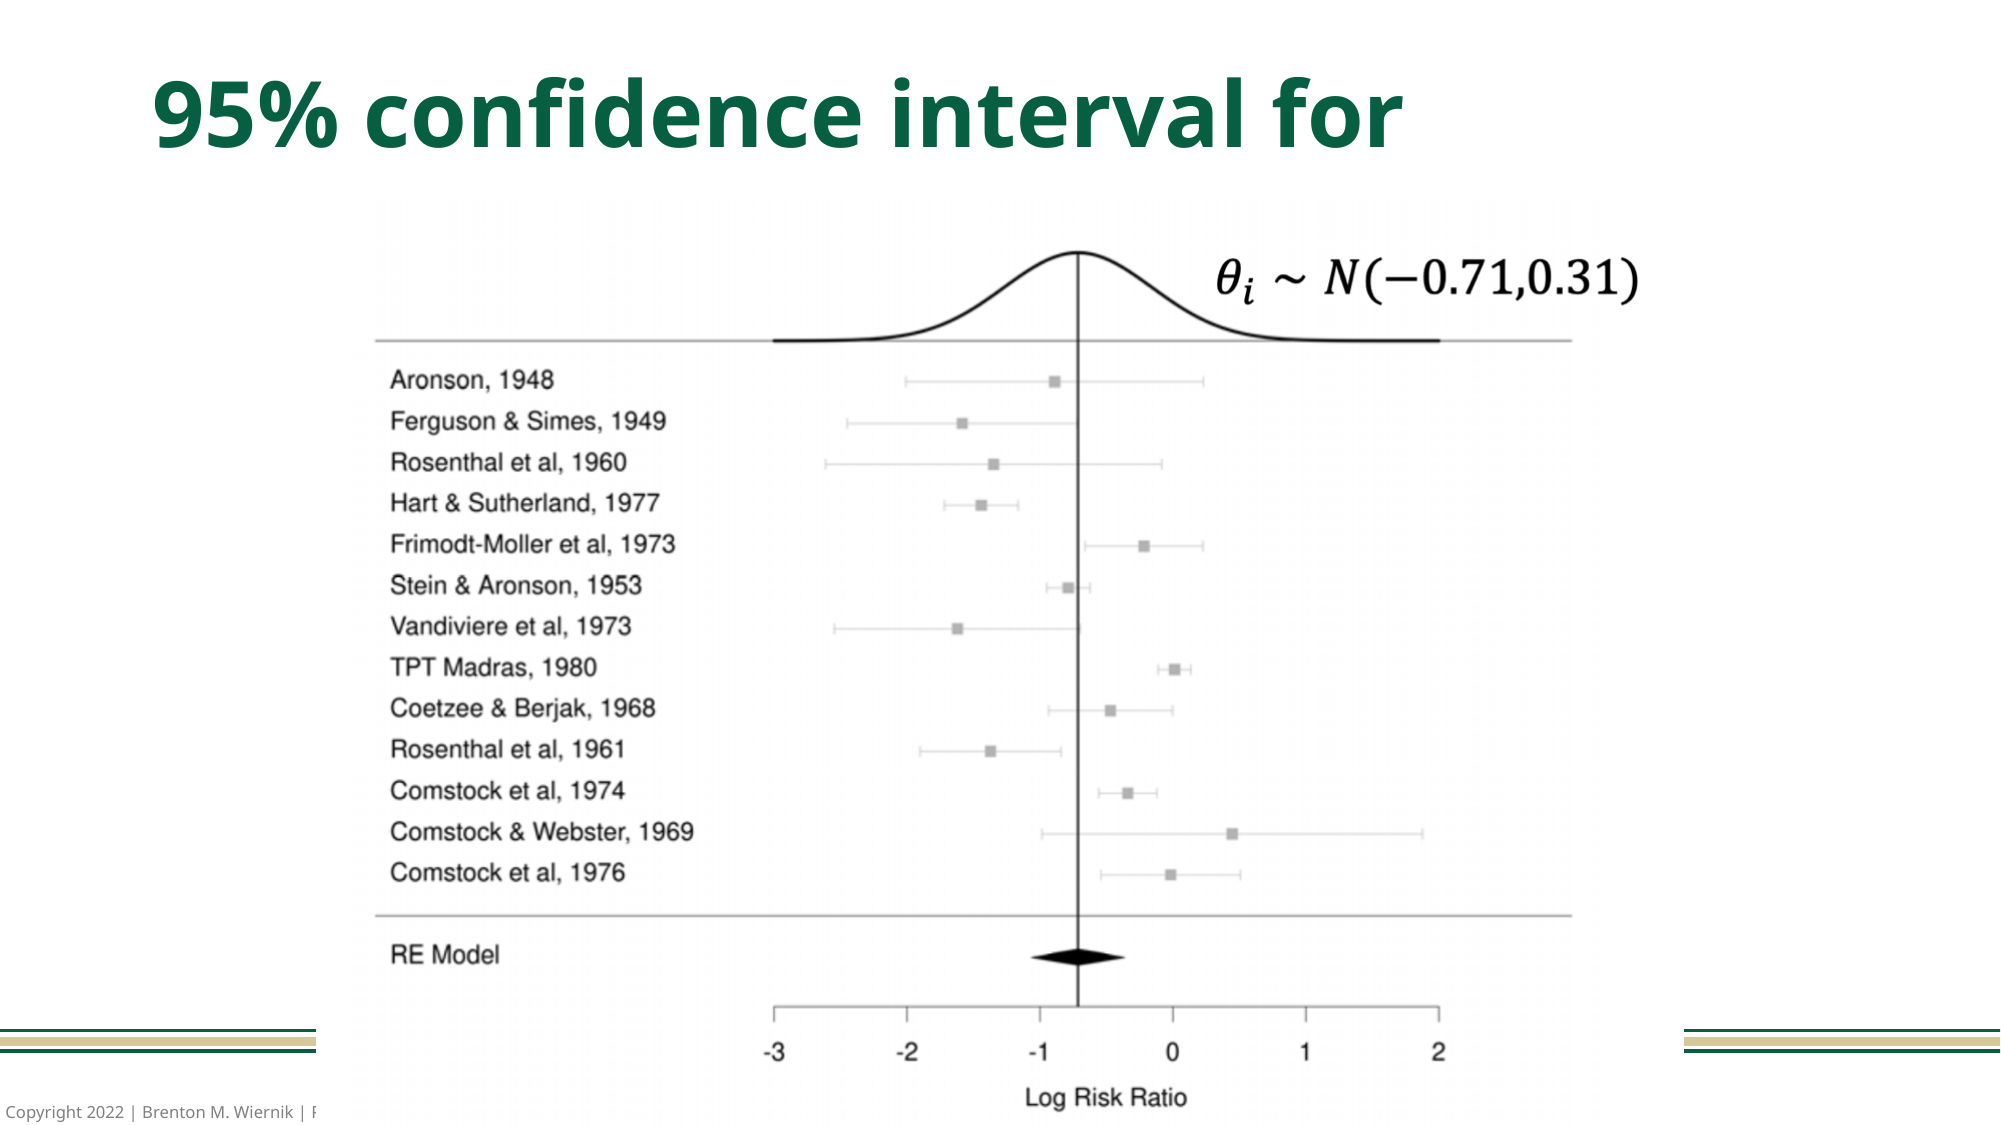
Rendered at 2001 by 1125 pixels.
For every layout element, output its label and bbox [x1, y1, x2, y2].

picture [316, 186, 1684, 1125]
